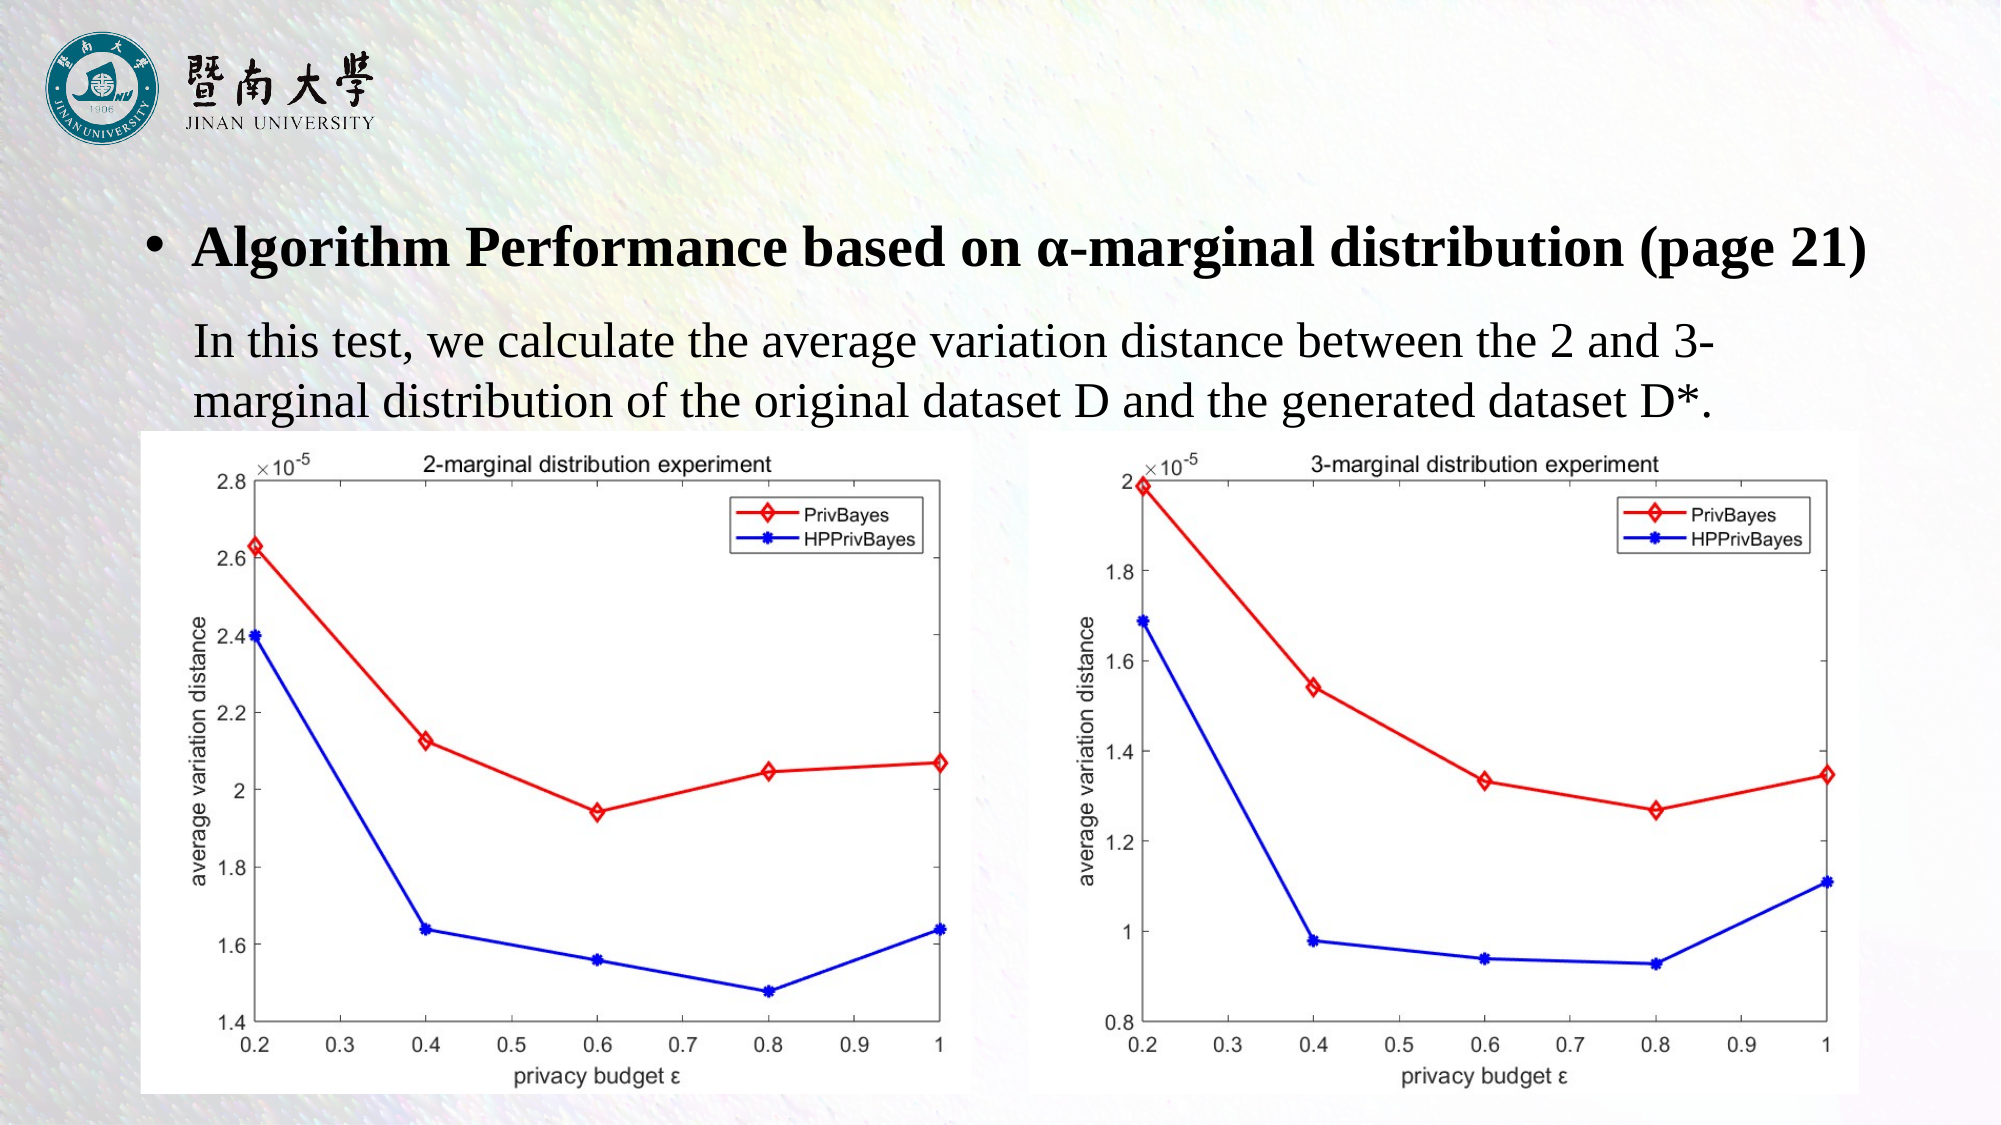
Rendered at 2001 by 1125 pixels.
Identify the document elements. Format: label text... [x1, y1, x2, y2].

text_box Algorithm Performance based on α-marginal distribution (page 21) [129, 201, 1886, 286]
text_box In this test, we calculate the average variation distance between the 2 and 3-marginal distribution of the original dataset D and the generated dataset D*. [178, 299, 1906, 435]
picture [0, 0, 2001, 1125]
